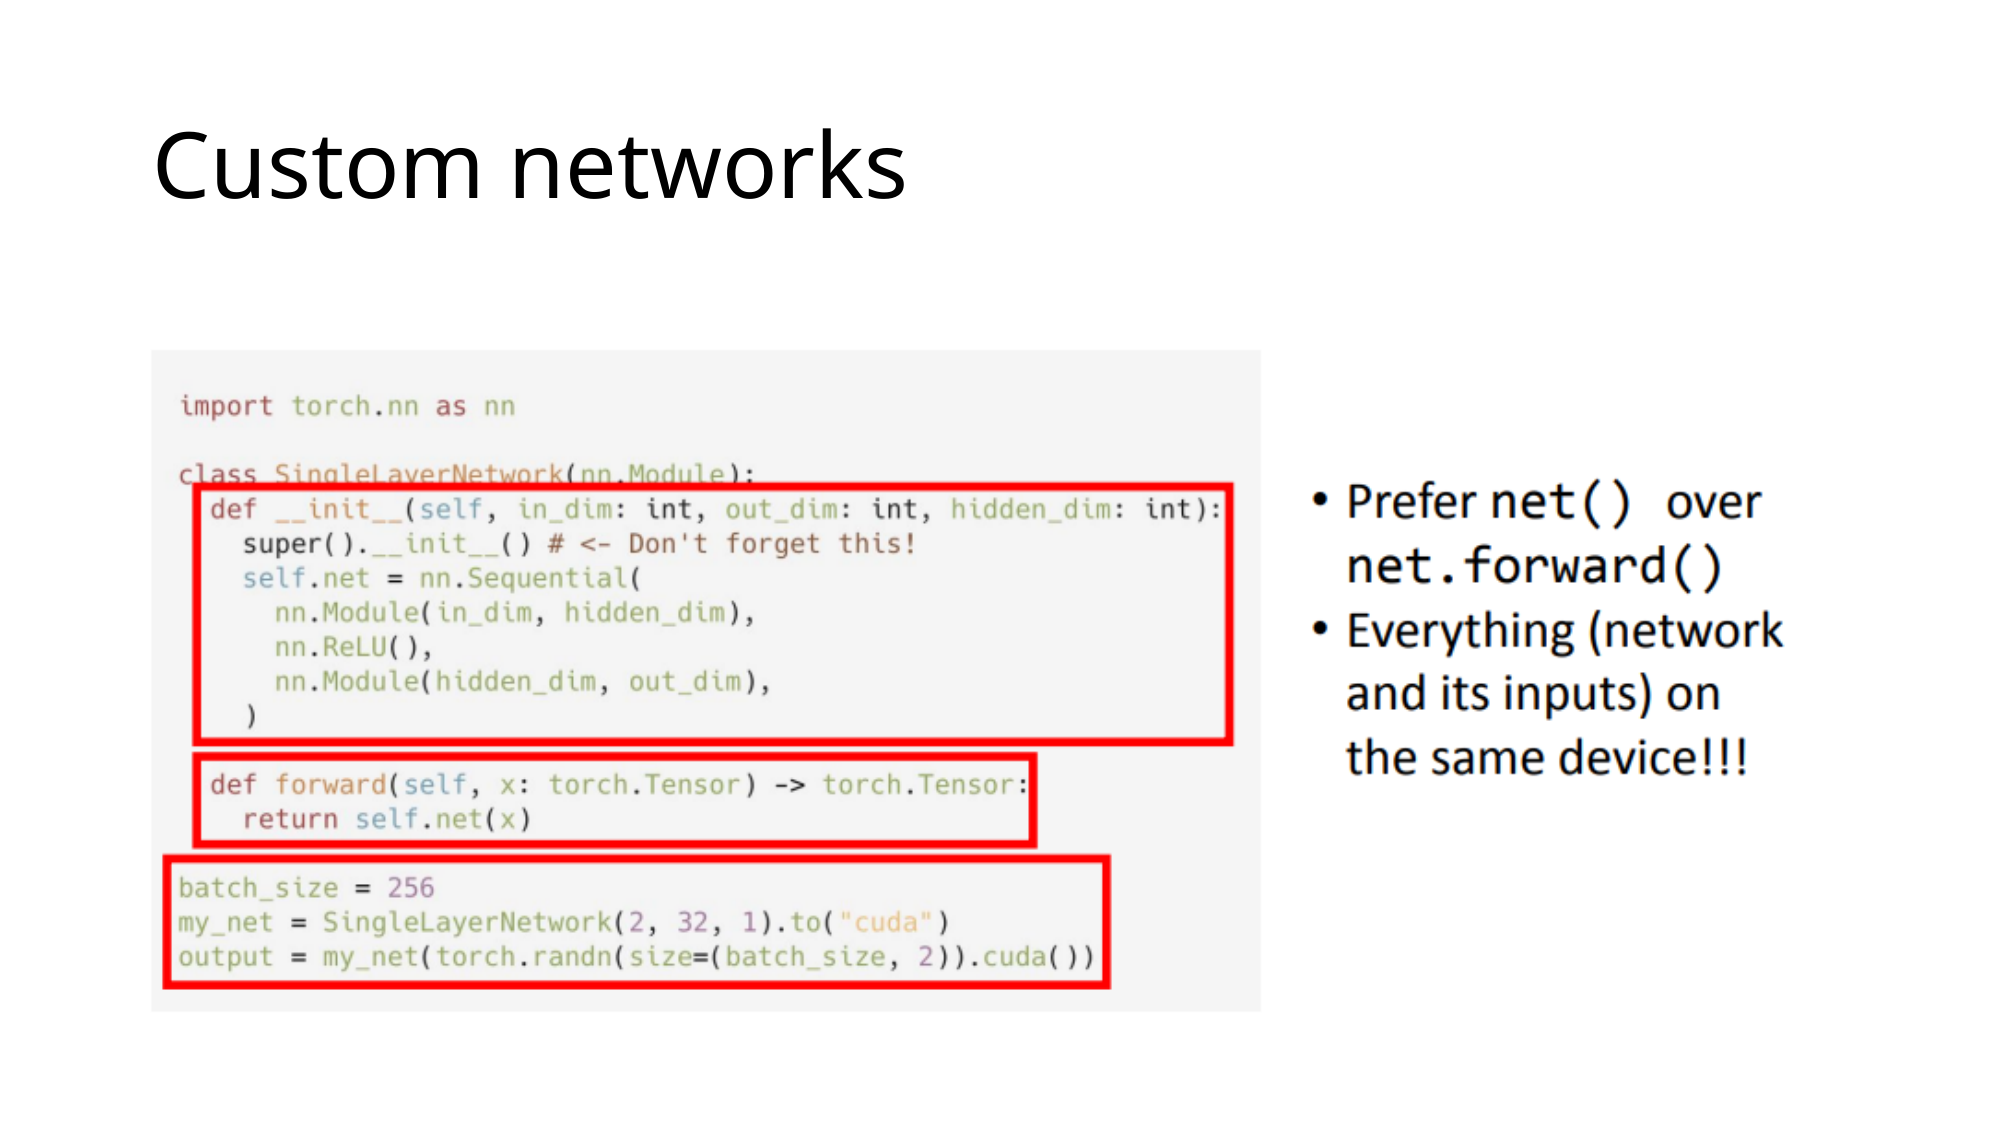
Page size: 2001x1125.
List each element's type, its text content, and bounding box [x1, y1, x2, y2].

picture [136, 344, 1817, 1037]
title Custom networks [137, 59, 1863, 278]
